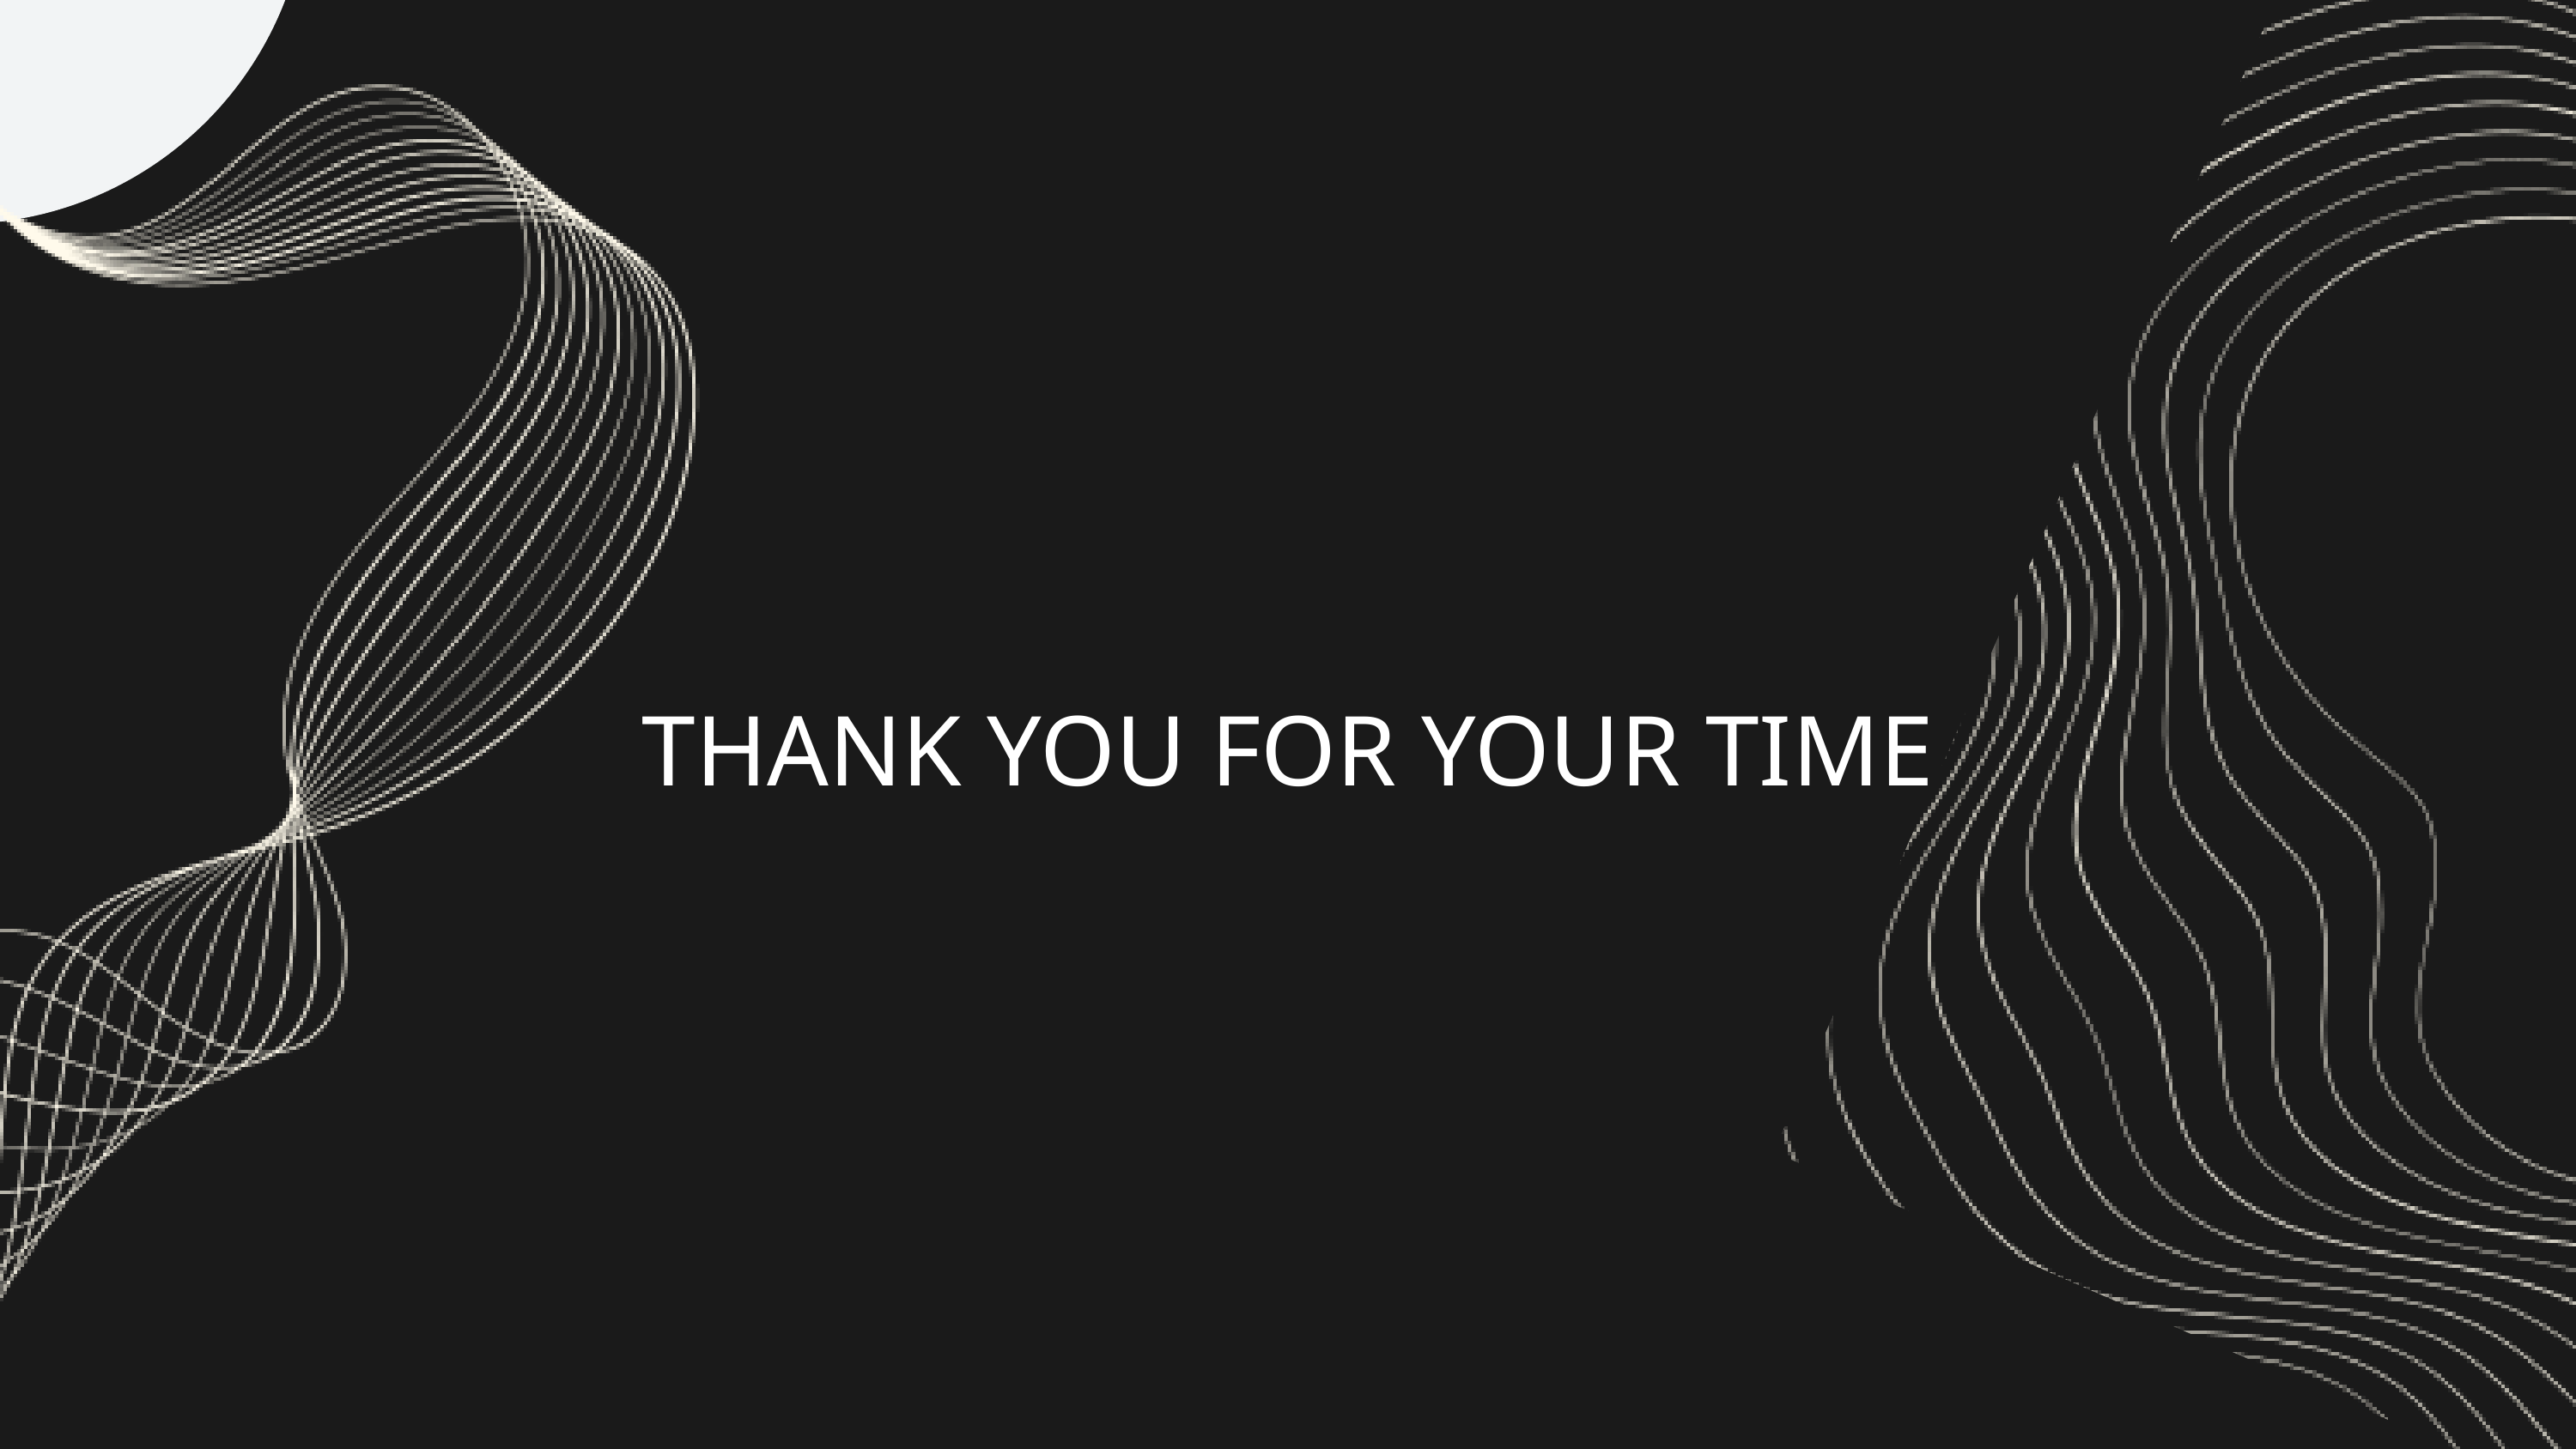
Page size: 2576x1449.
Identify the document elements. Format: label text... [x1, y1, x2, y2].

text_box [0, 0, 309, 225]
text_box THANK YOU FOR YOUR TIME [625, 670, 1950, 805]
text_box [0, 0, 701, 1449]
text_box [1773, 0, 2576, 1449]
